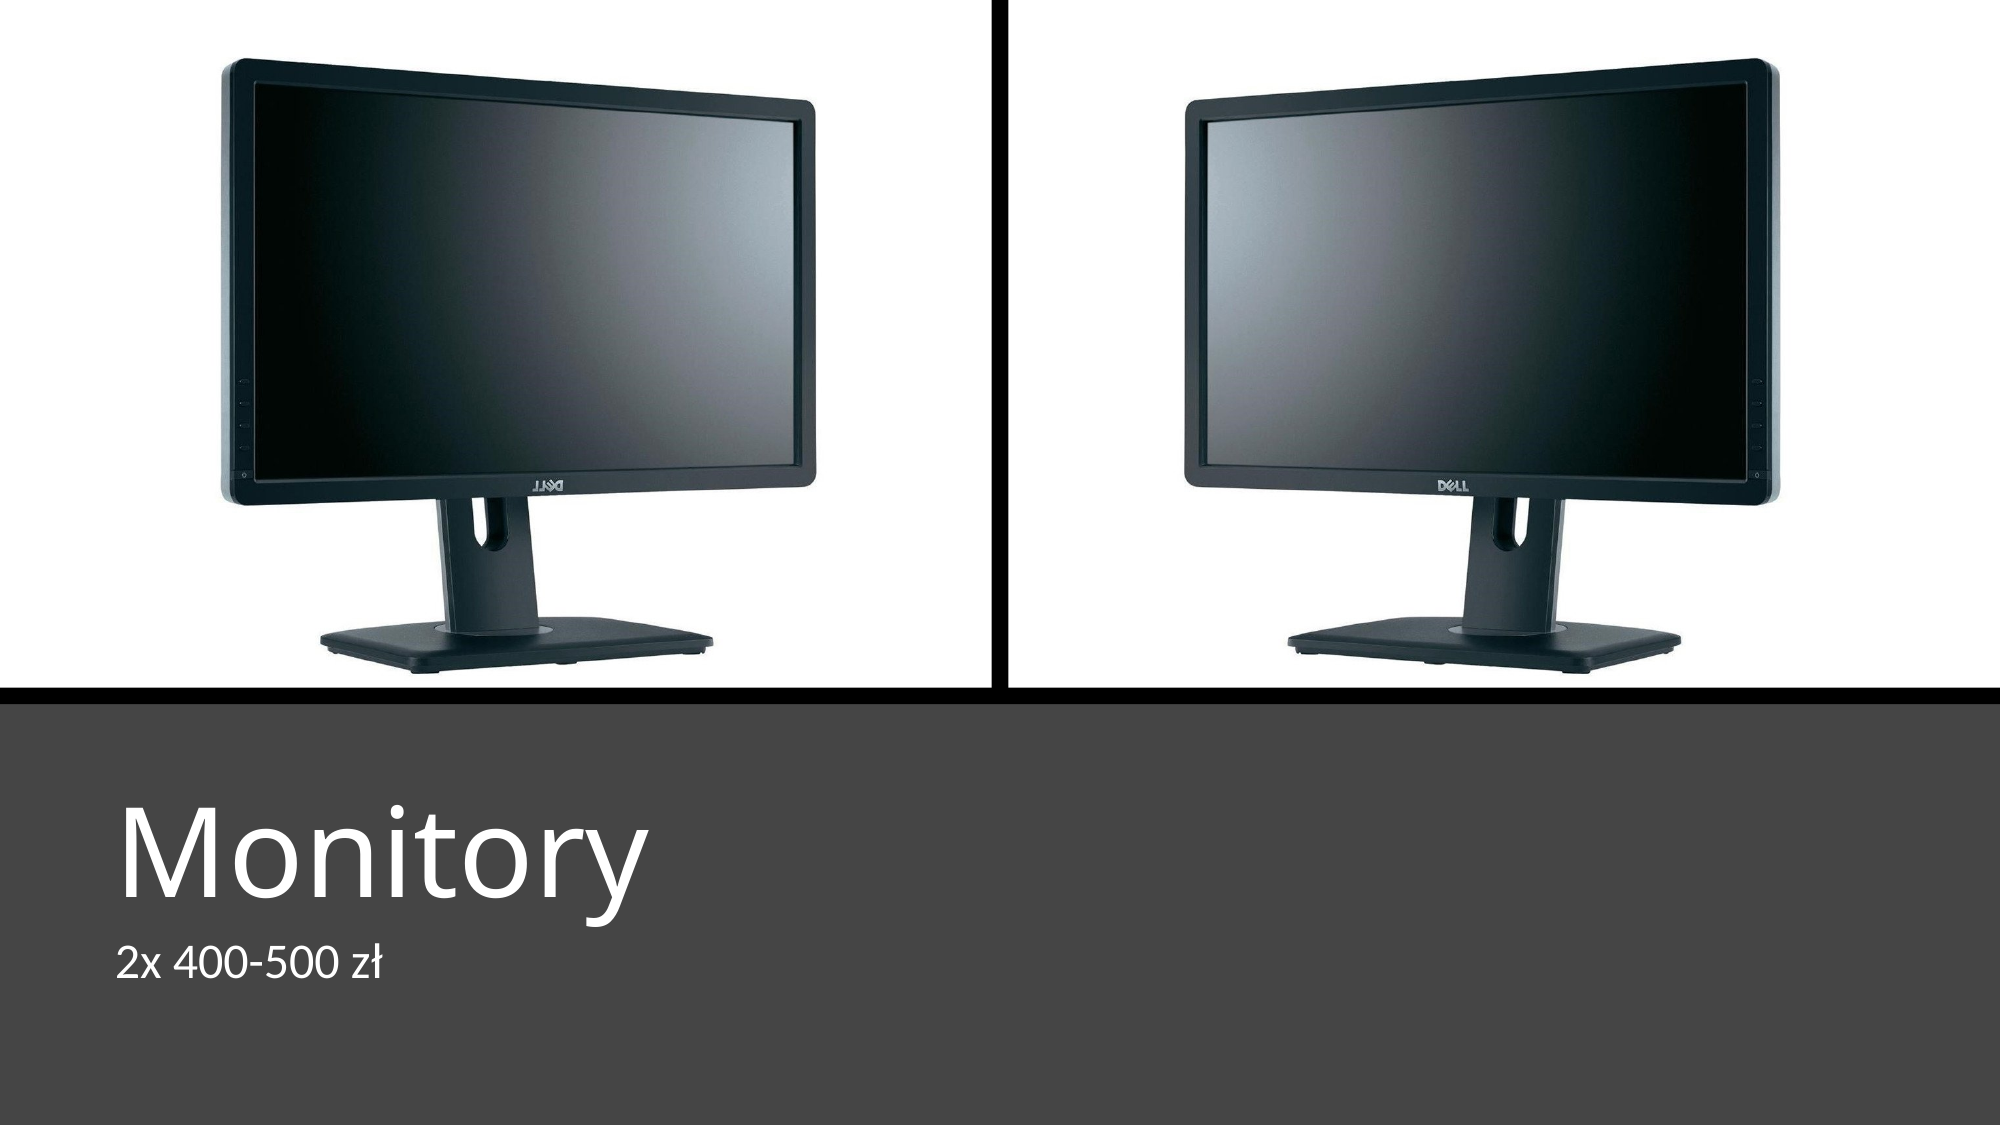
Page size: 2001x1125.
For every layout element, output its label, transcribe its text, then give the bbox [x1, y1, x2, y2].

text_box Monitory [99, 719, 1892, 935]
picture [0, 0, 2000, 698]
text_box 2x 400-500 zł [99, 935, 1892, 1021]
